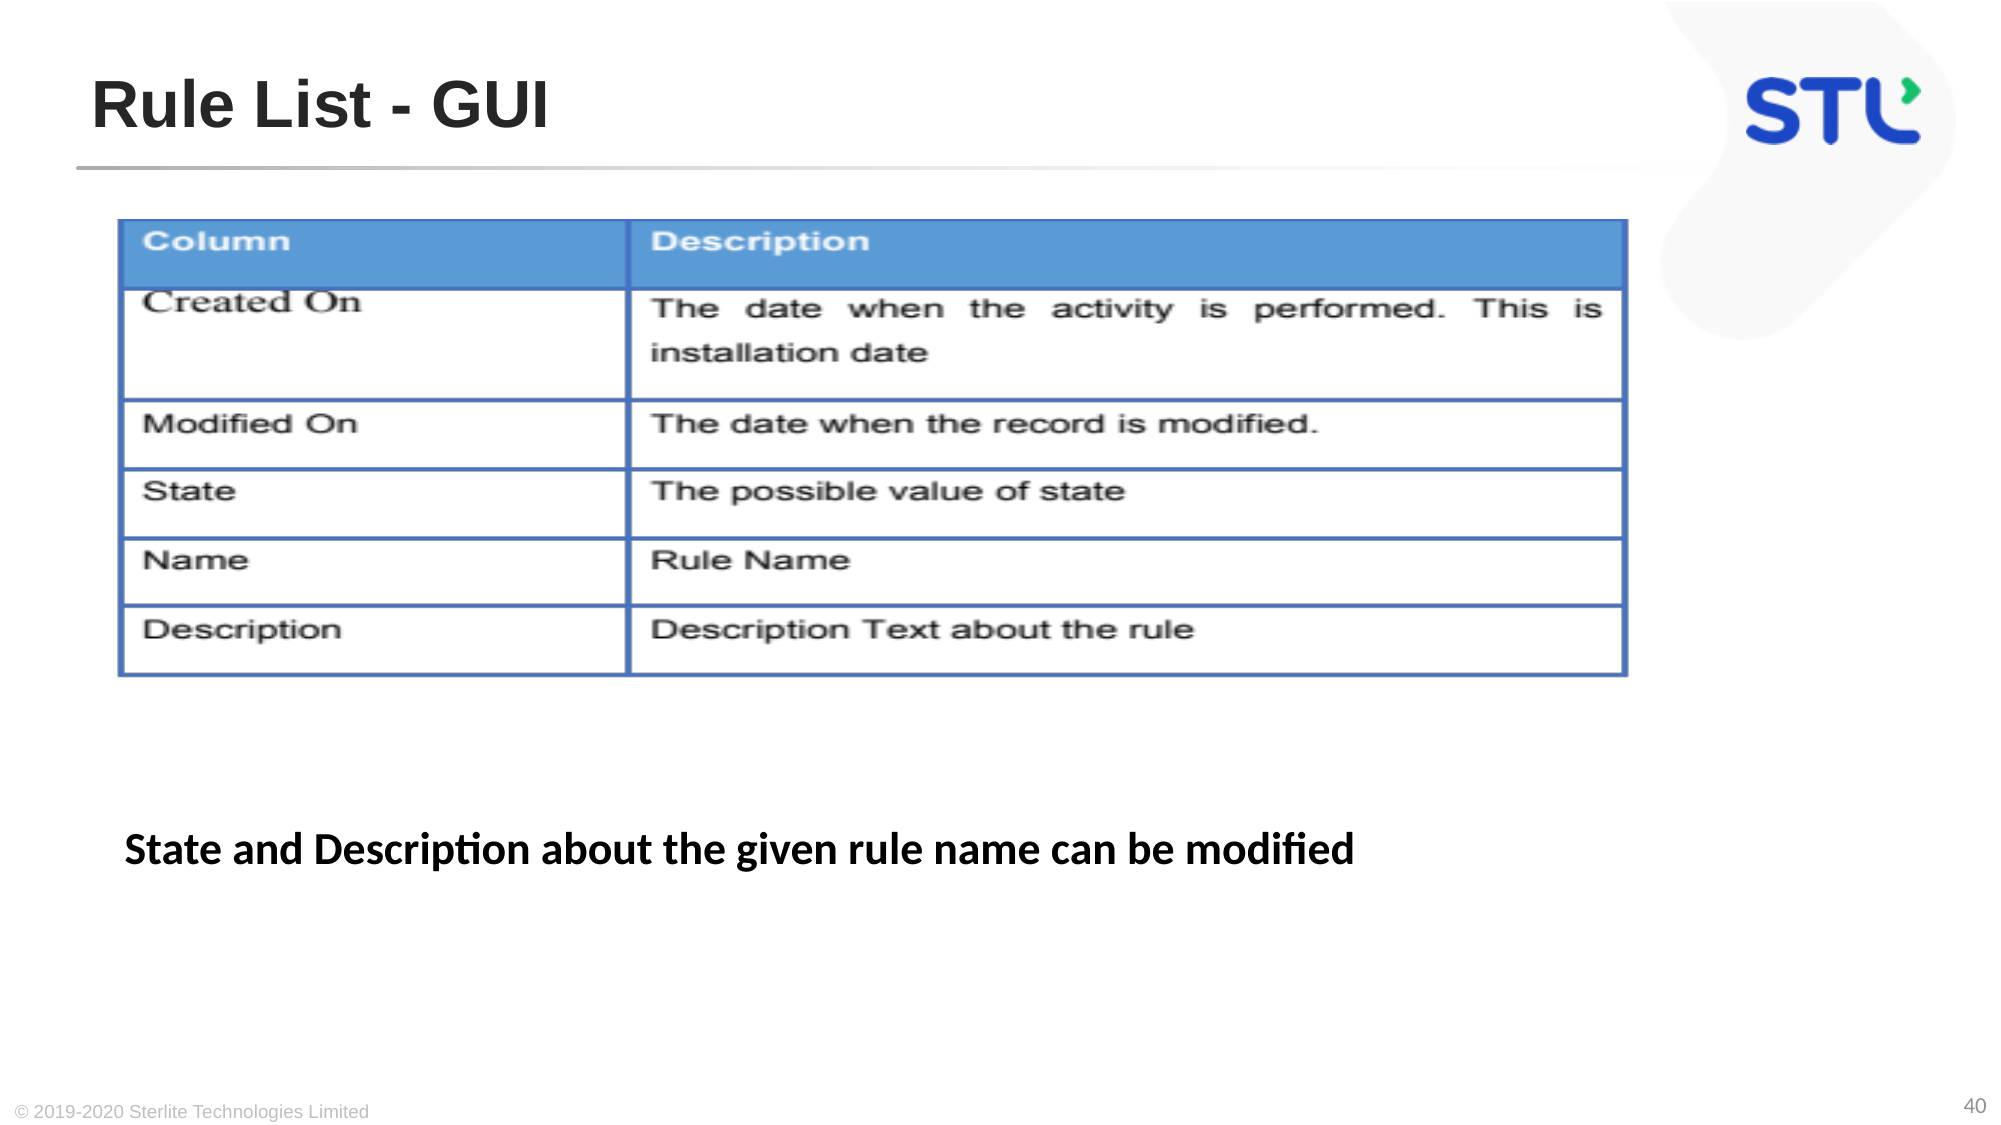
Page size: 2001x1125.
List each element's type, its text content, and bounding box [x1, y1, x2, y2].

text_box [20, 218, 1723, 707]
text_box State and Description about the given rule name can be modified [116, 811, 1871, 882]
slide_number 40 [1955, 1083, 1997, 1122]
footer © 2019-2020 Sterlite Technologies Limited [0, 1083, 455, 1125]
title Rule List - GUI [76, 35, 1564, 167]
picture [1746, 77, 1921, 145]
